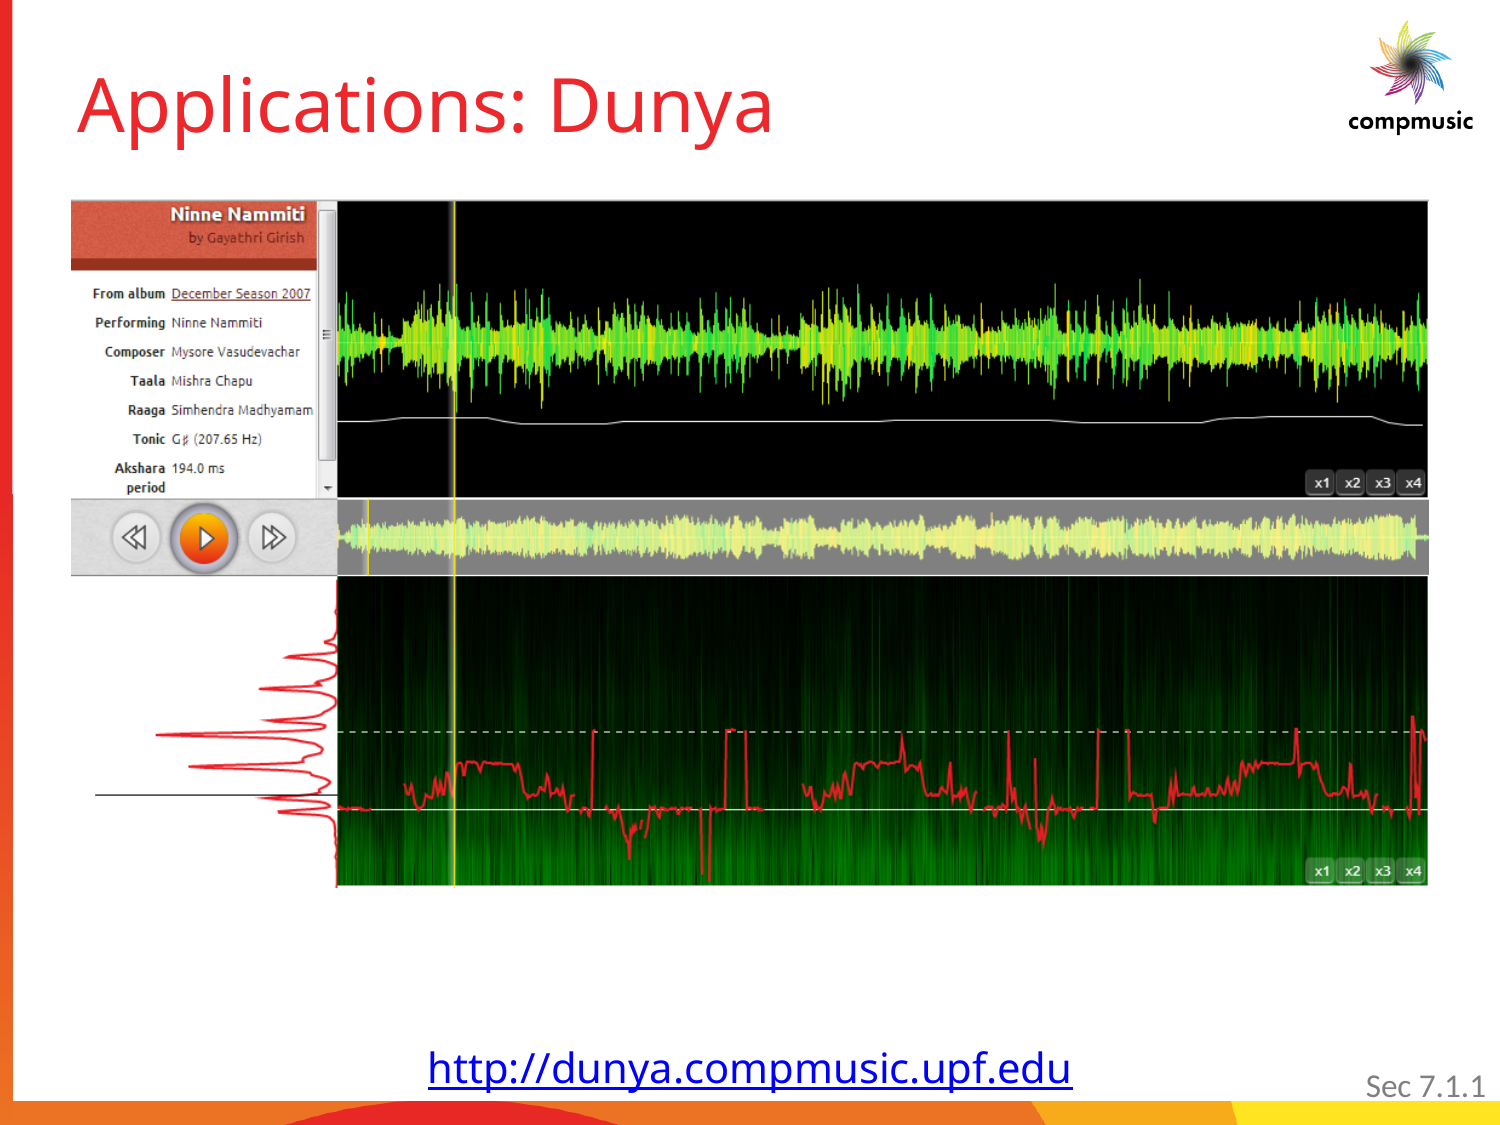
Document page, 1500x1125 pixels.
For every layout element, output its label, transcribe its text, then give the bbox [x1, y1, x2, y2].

picture [12, 1101, 1500, 1125]
picture [1346, 12, 1475, 142]
title Applications: Dunya [62, 37, 1413, 168]
text_box http://dunya.compmusic.upf.edu [412, 1034, 1088, 1107]
picture [71, 199, 1429, 888]
text_box Sec 7.1.1 [1351, 1056, 1500, 1112]
